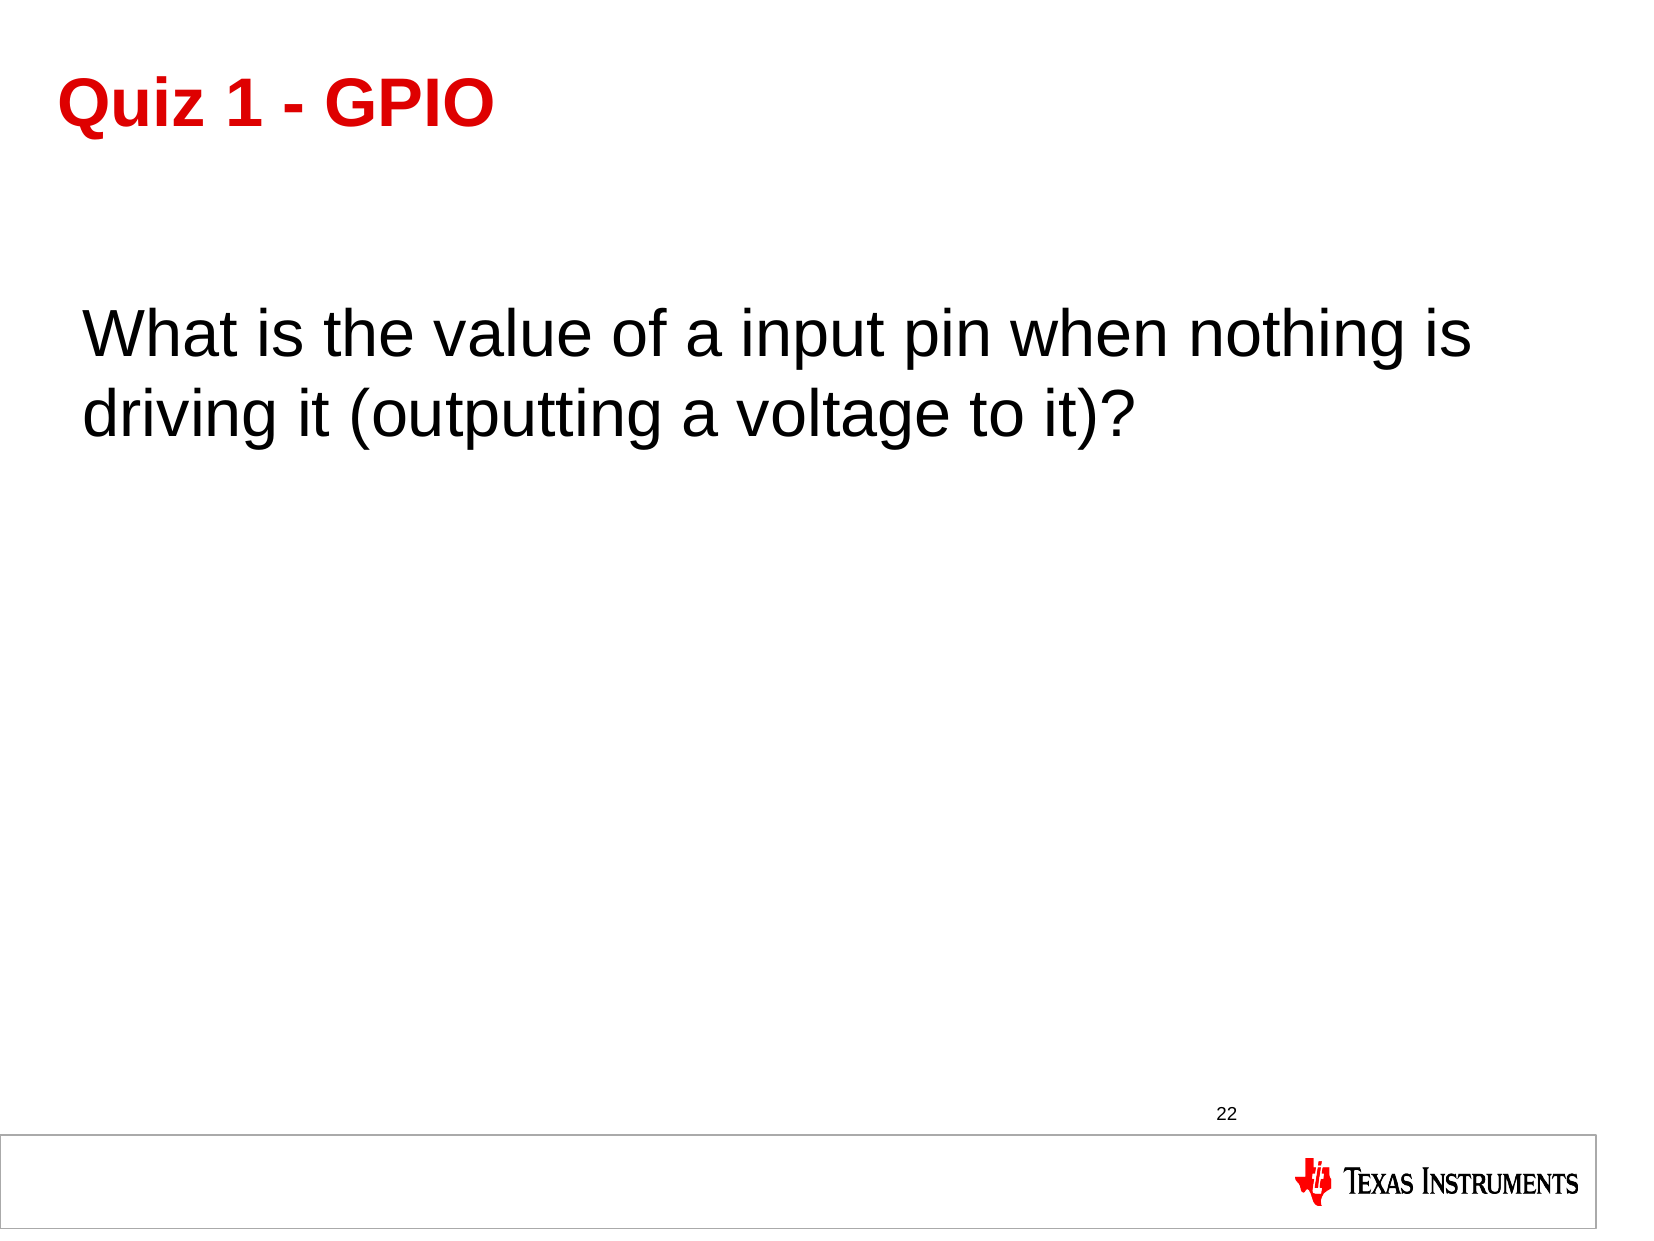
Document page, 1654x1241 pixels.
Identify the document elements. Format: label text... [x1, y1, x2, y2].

picture [1295, 1158, 1578, 1206]
text_box Quiz 1 - GPIO [41, 25, 1572, 173]
text_box What is the value of a input pin when nothing is driving it (outputting a voltage to it)? [82, 290, 1571, 1010]
text_box [60, 189, 1592, 1084]
text_box <number> [1201, 1093, 1587, 1132]
